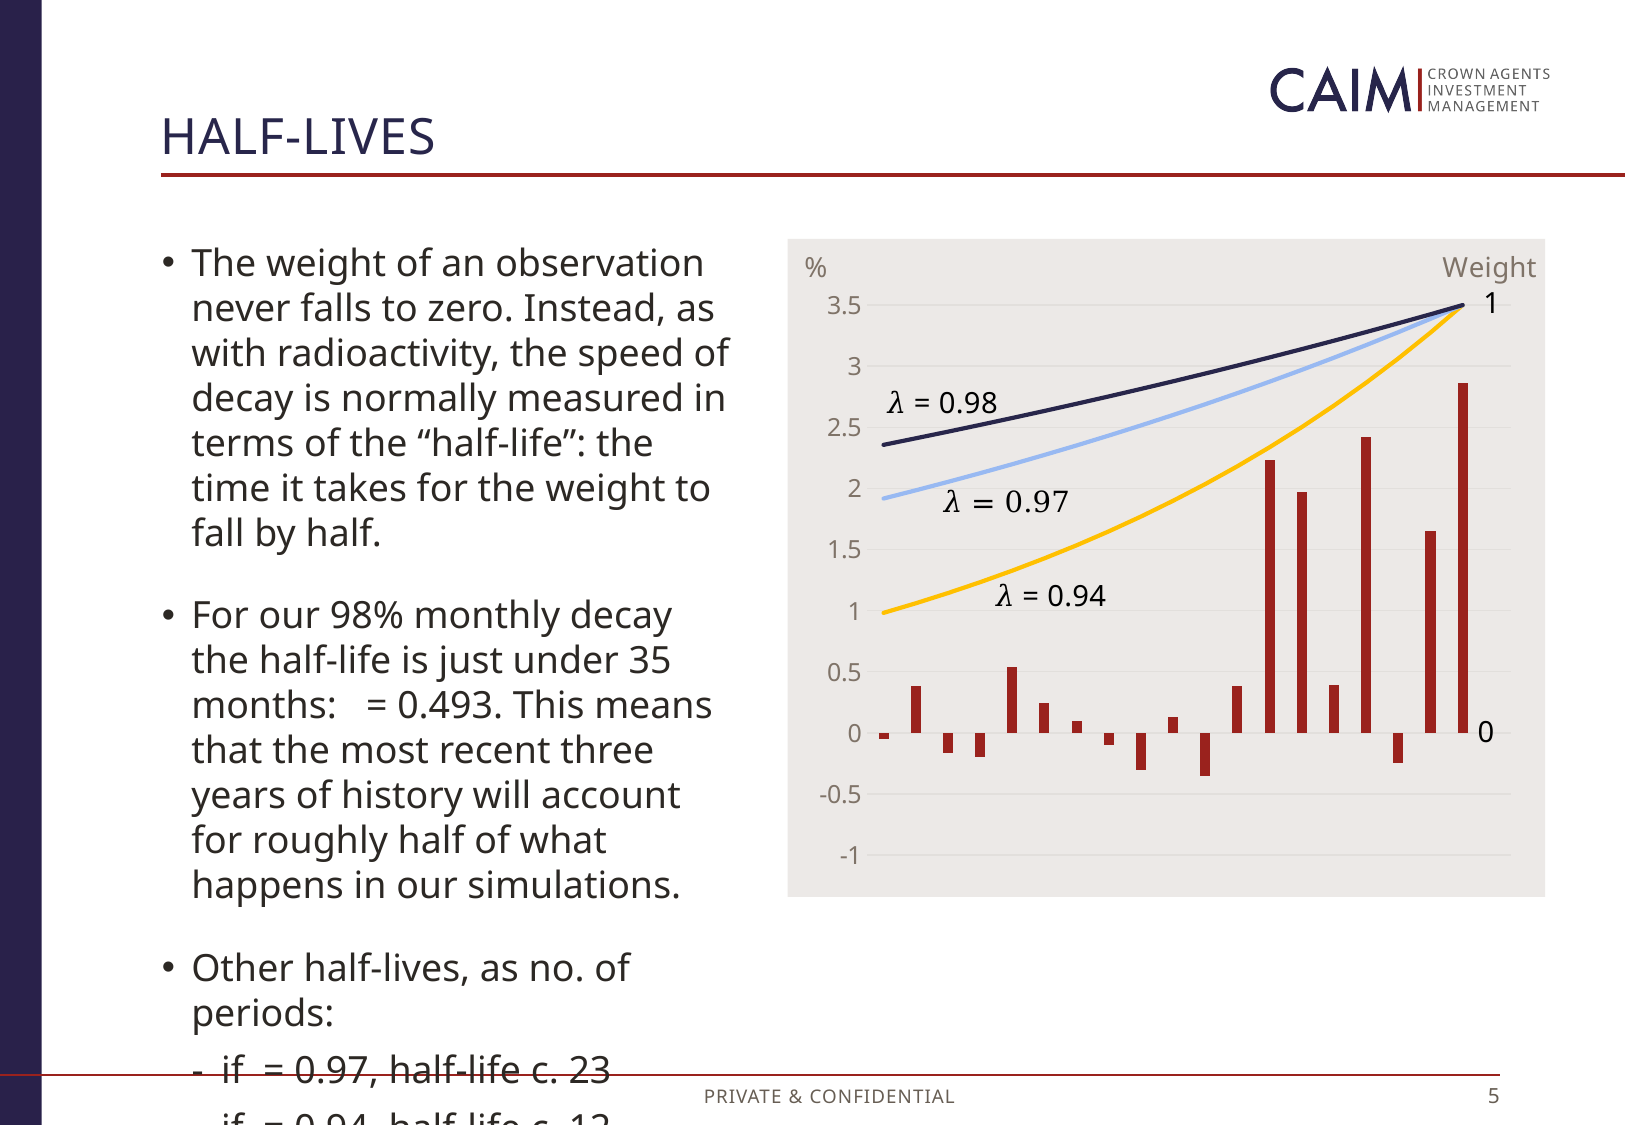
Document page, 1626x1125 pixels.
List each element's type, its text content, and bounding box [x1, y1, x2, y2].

title Half-lives [160, 109, 1197, 166]
picture [1253, 61, 1555, 128]
chart [787, 238, 1546, 897]
